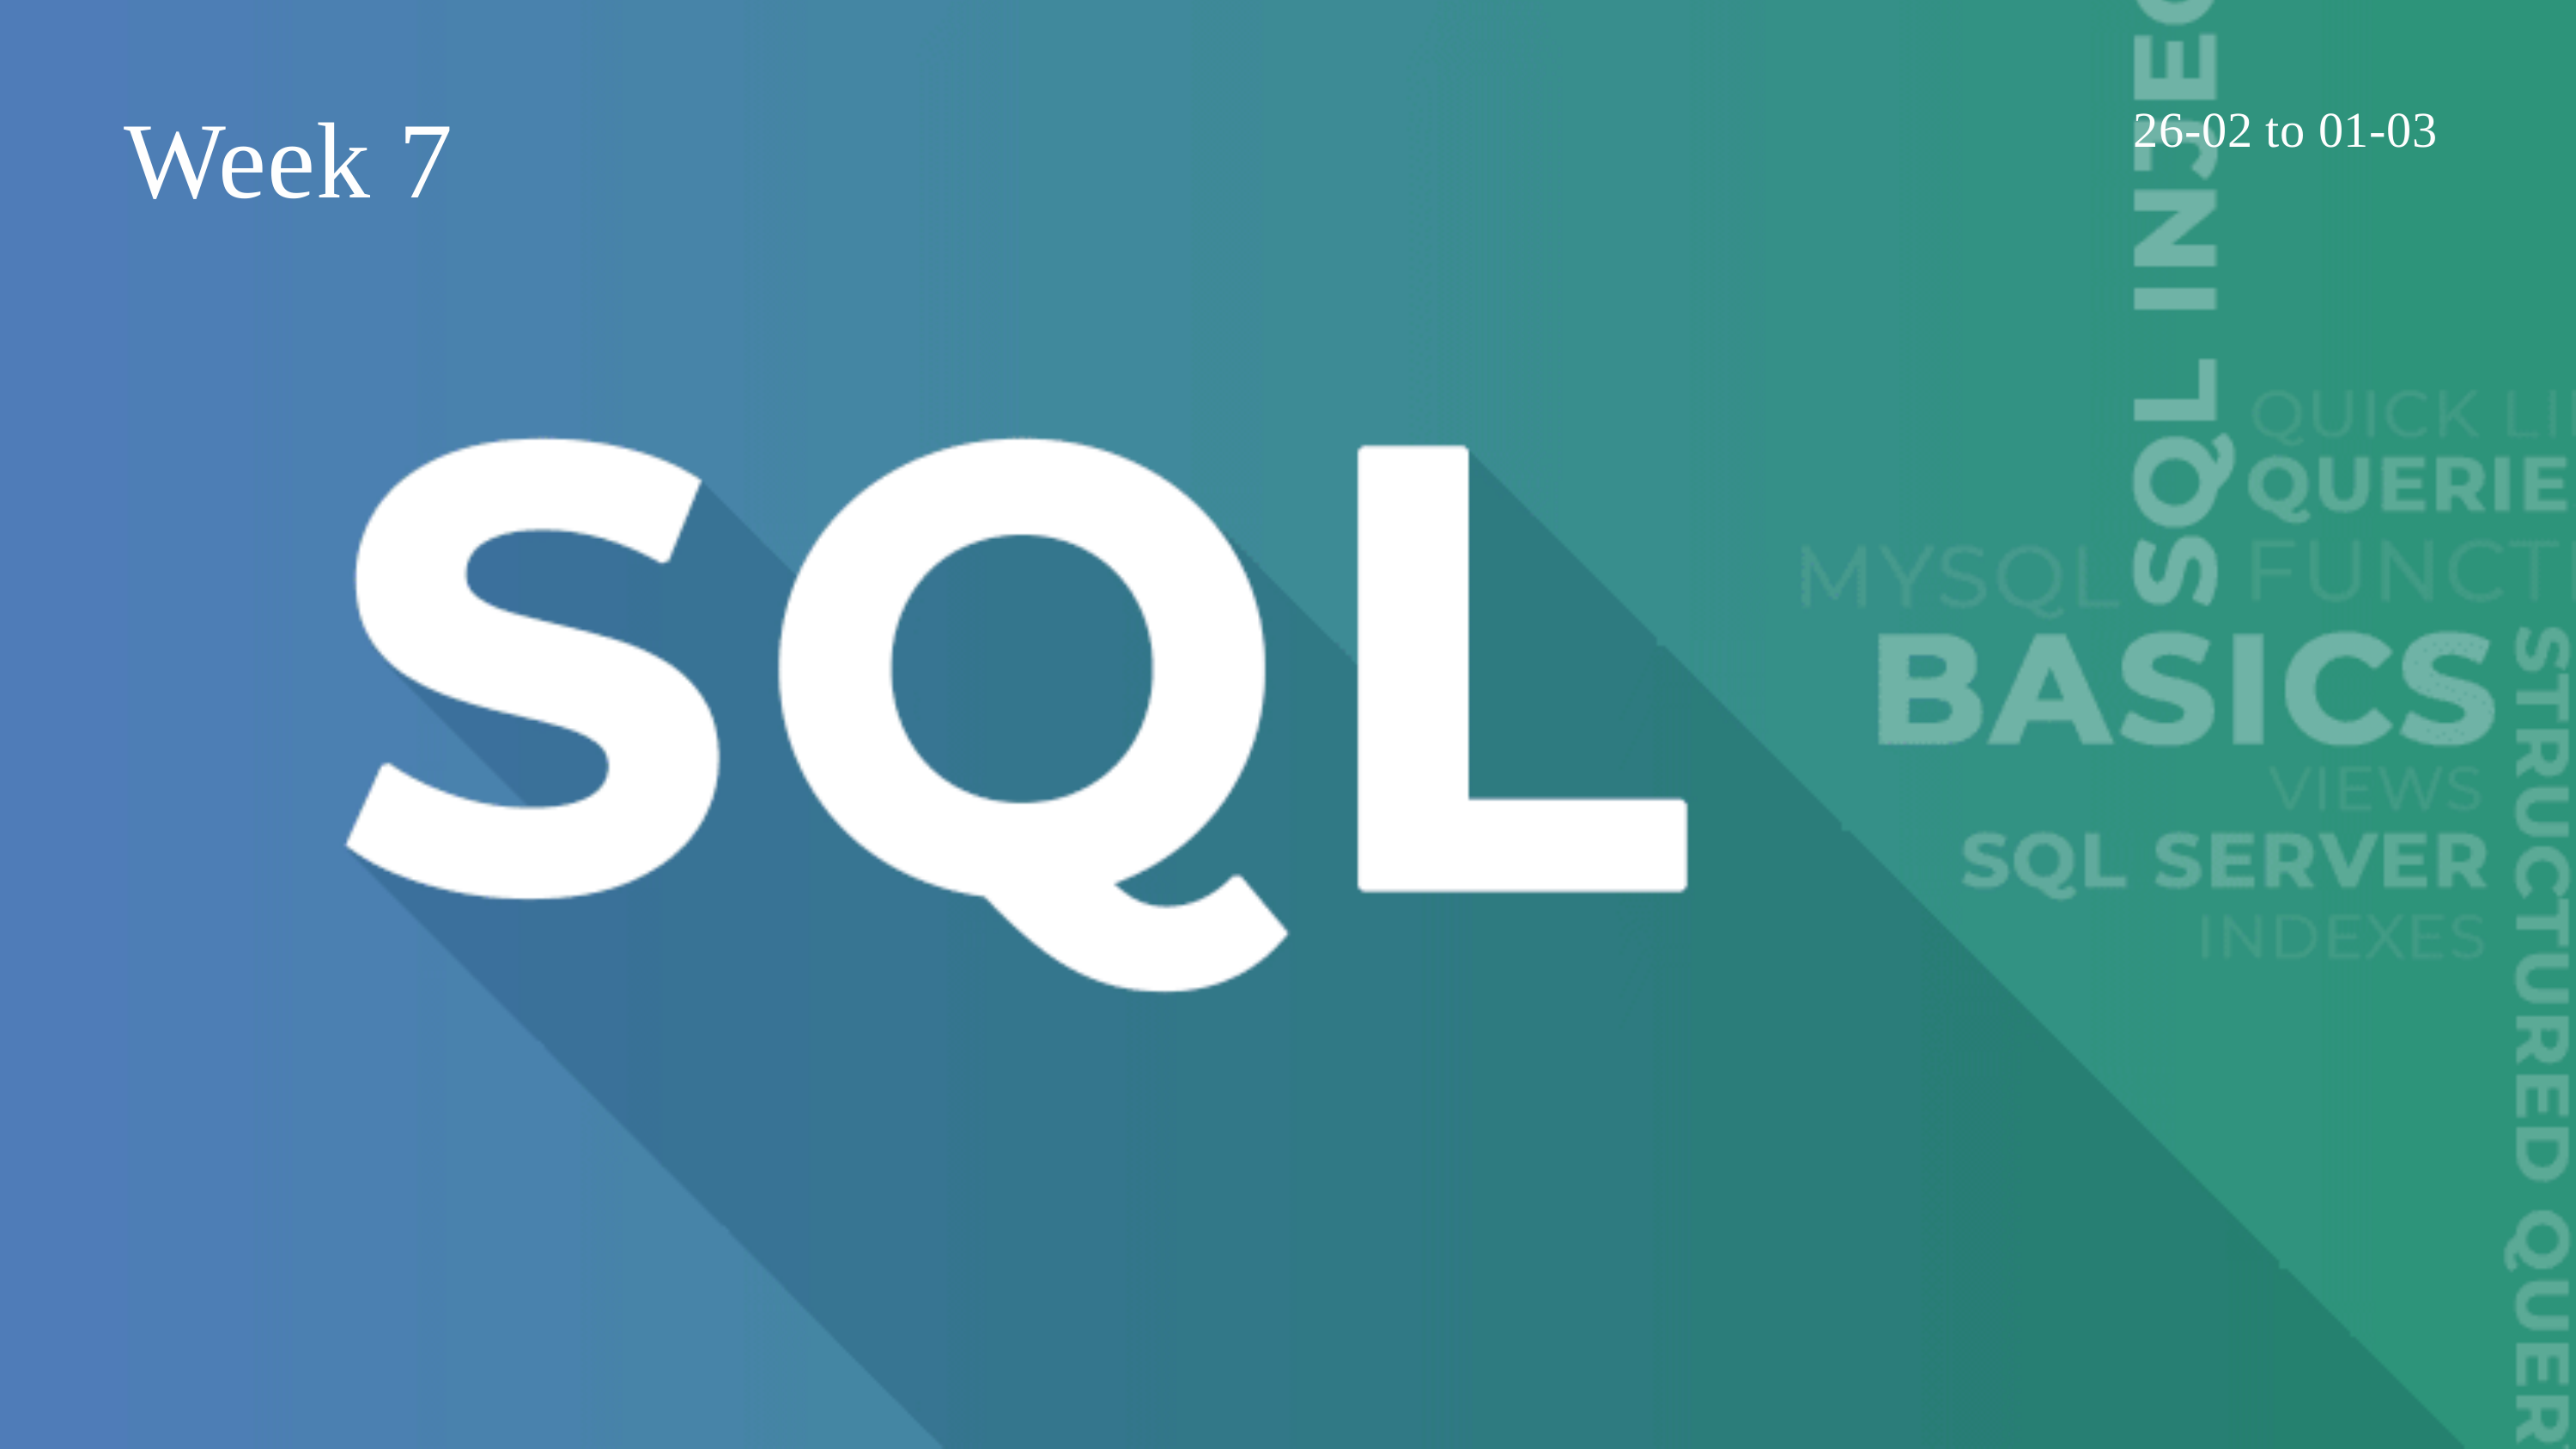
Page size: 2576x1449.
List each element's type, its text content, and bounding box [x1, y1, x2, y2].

text_box 26-02 to 01-03 [2130, 97, 2441, 158]
text_box Week 7 [114, 89, 464, 220]
text_box [0, 0, 2576, 1449]
